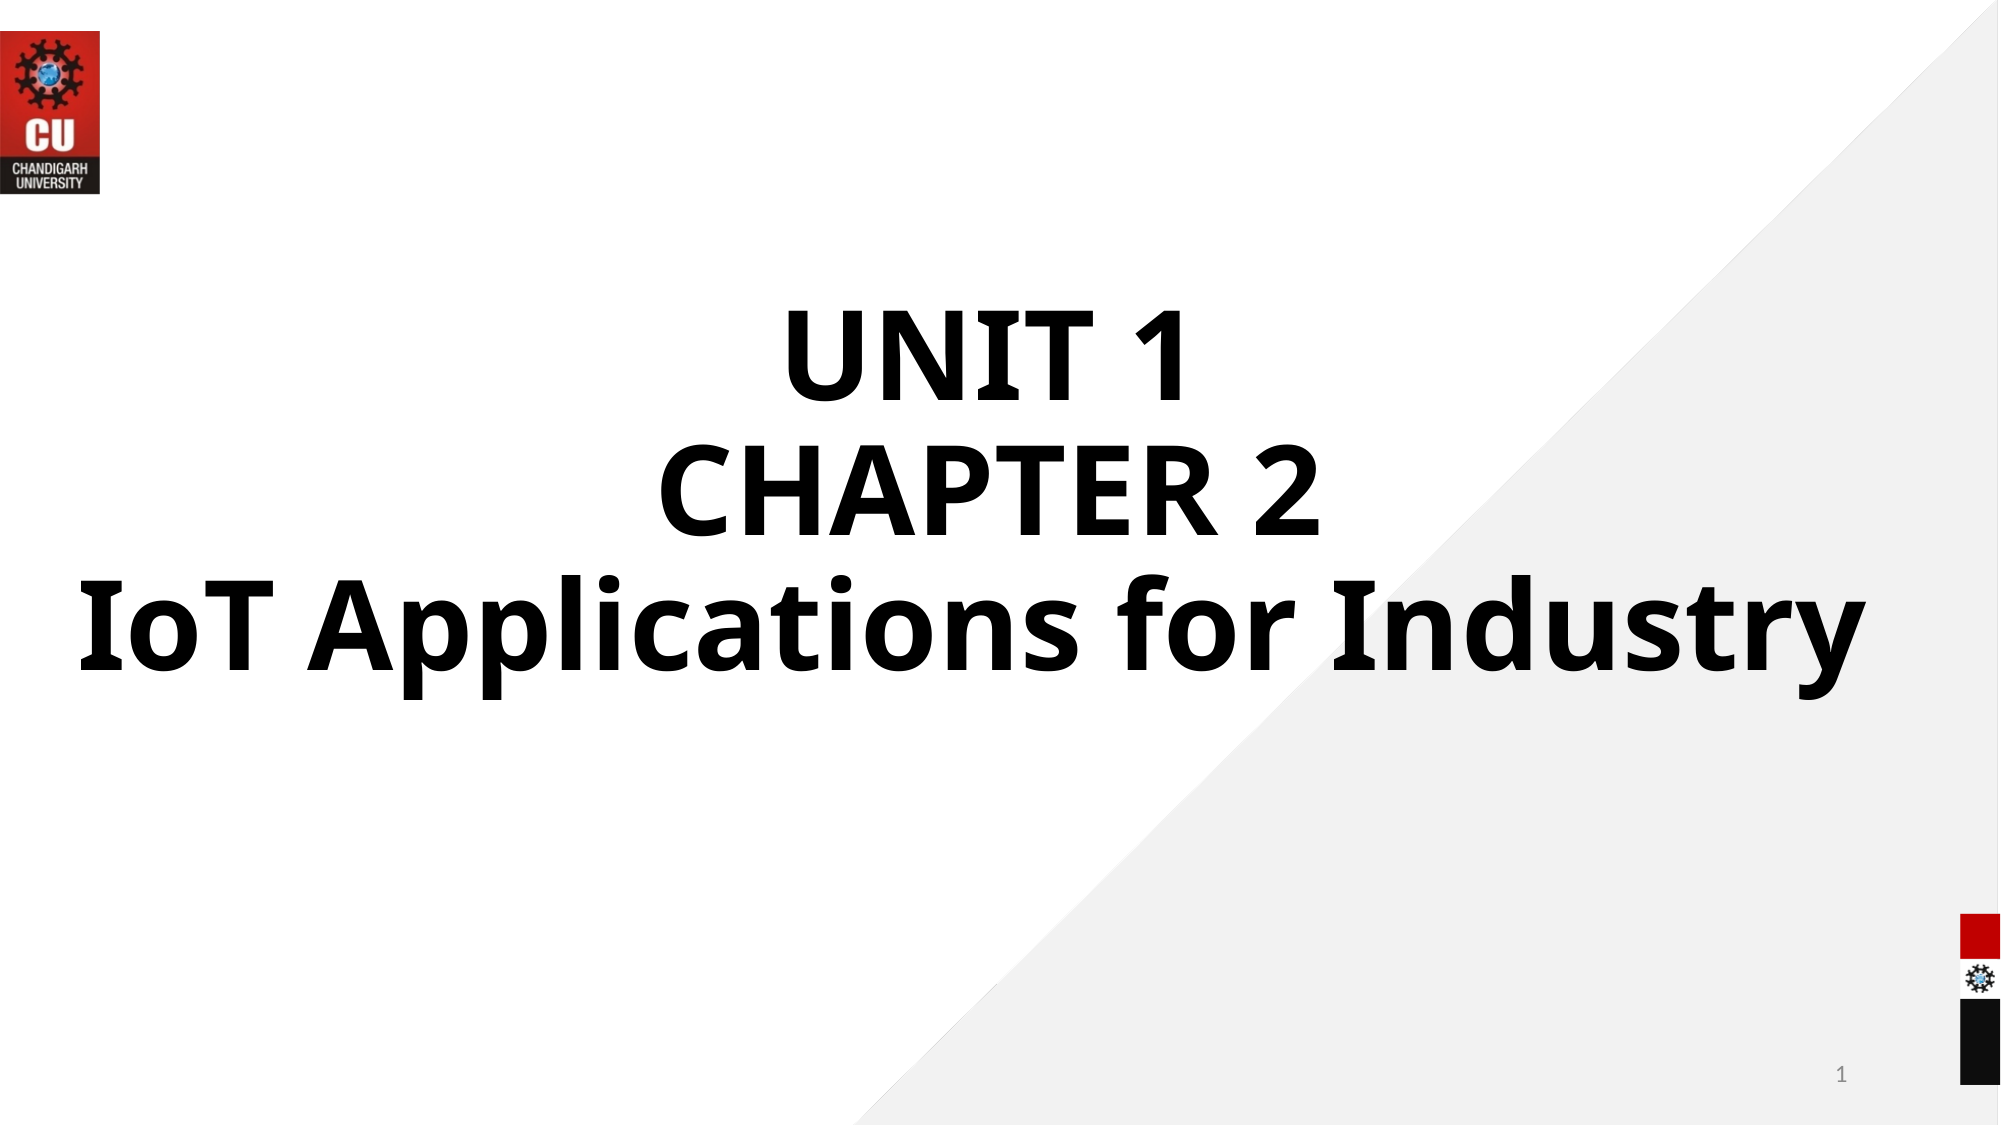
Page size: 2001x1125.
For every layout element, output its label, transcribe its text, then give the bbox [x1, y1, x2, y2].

picture [0, 0, 2001, 1125]
slide_number 1 [1412, 1042, 1863, 1103]
title UNIT 1 CHAPTER 2 IoT Applications for Industry [0, 432, 1979, 558]
